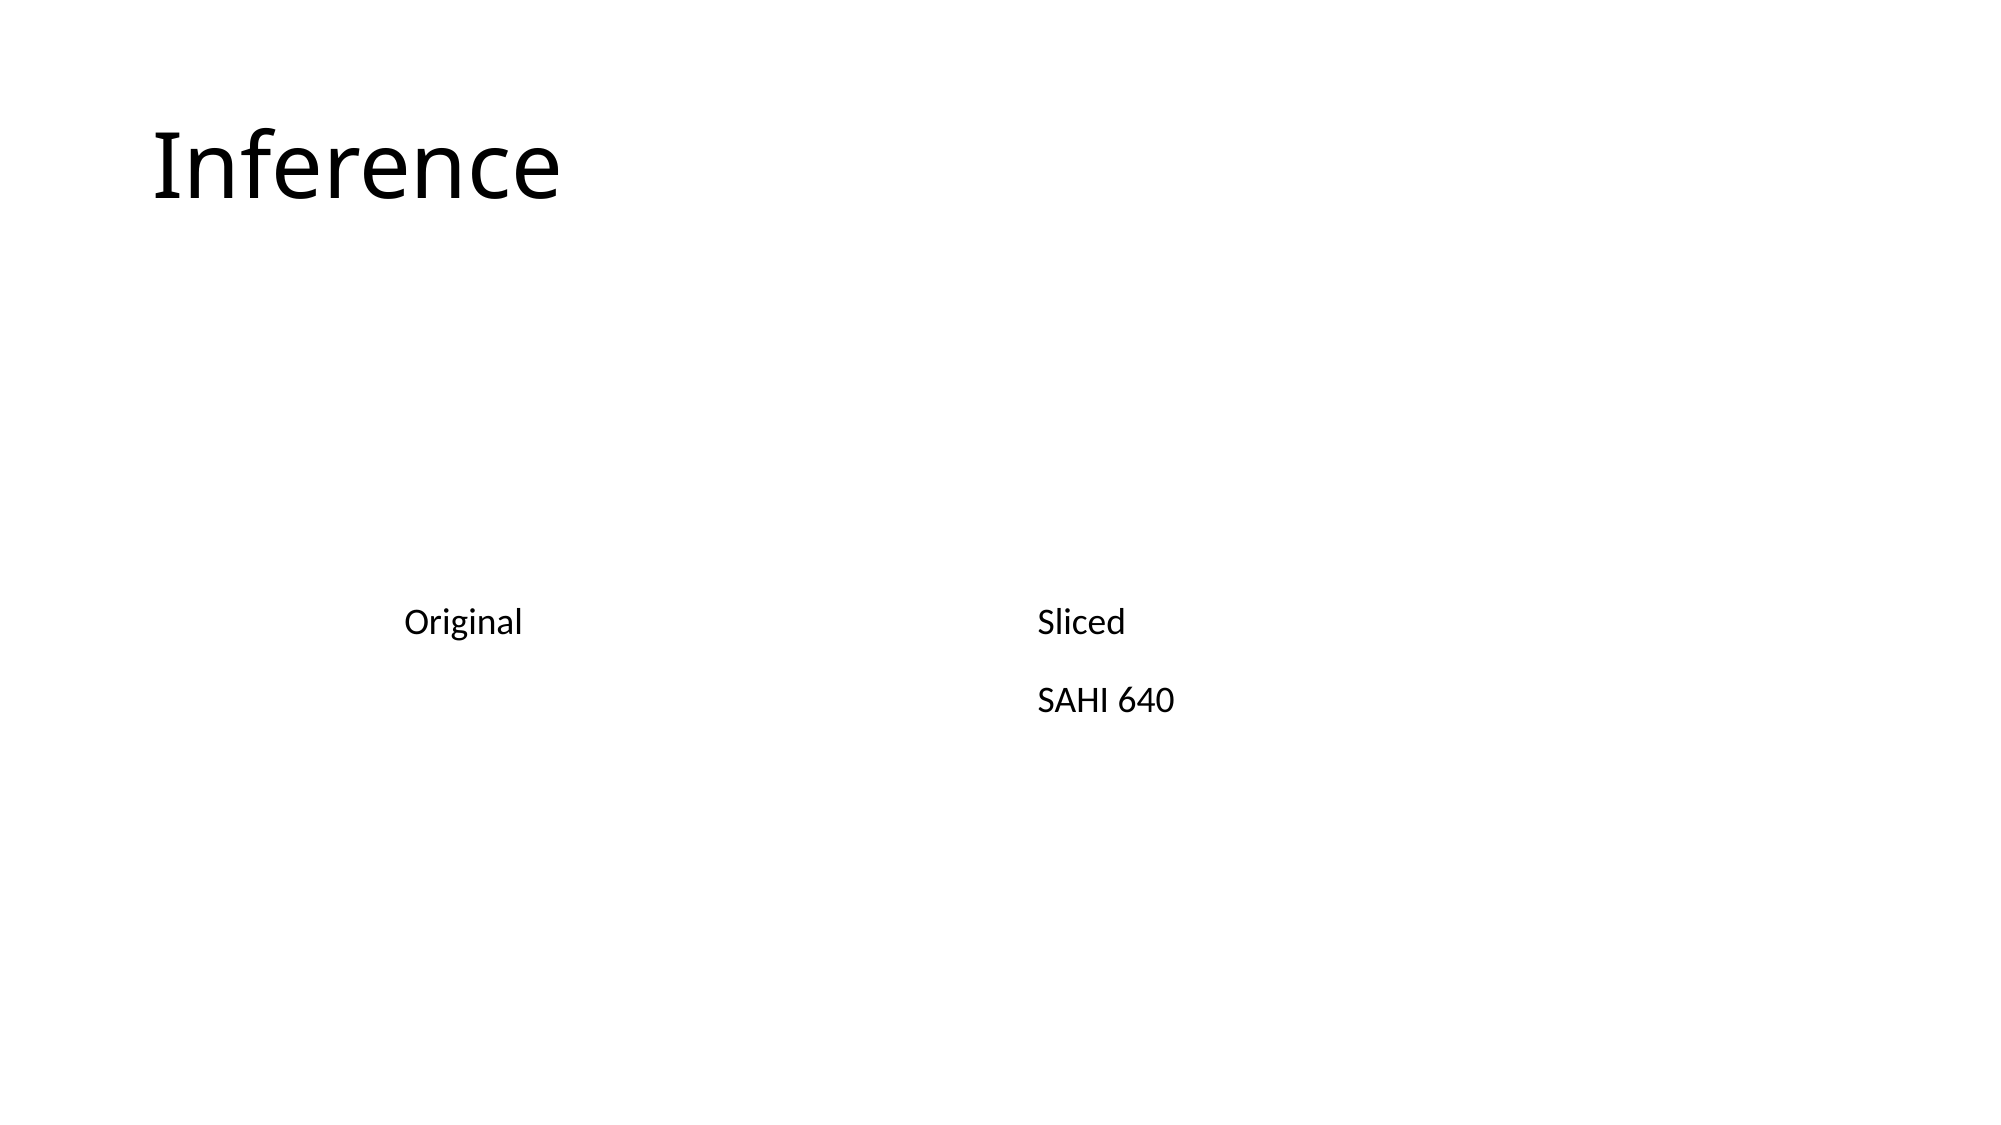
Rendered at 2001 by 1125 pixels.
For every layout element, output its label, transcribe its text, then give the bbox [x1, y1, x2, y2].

text_box SAHI 640 [1023, 667, 1190, 727]
title Inference [137, 59, 1863, 278]
text_box Original [389, 589, 539, 650]
text_box Sliced [1023, 589, 1142, 650]
